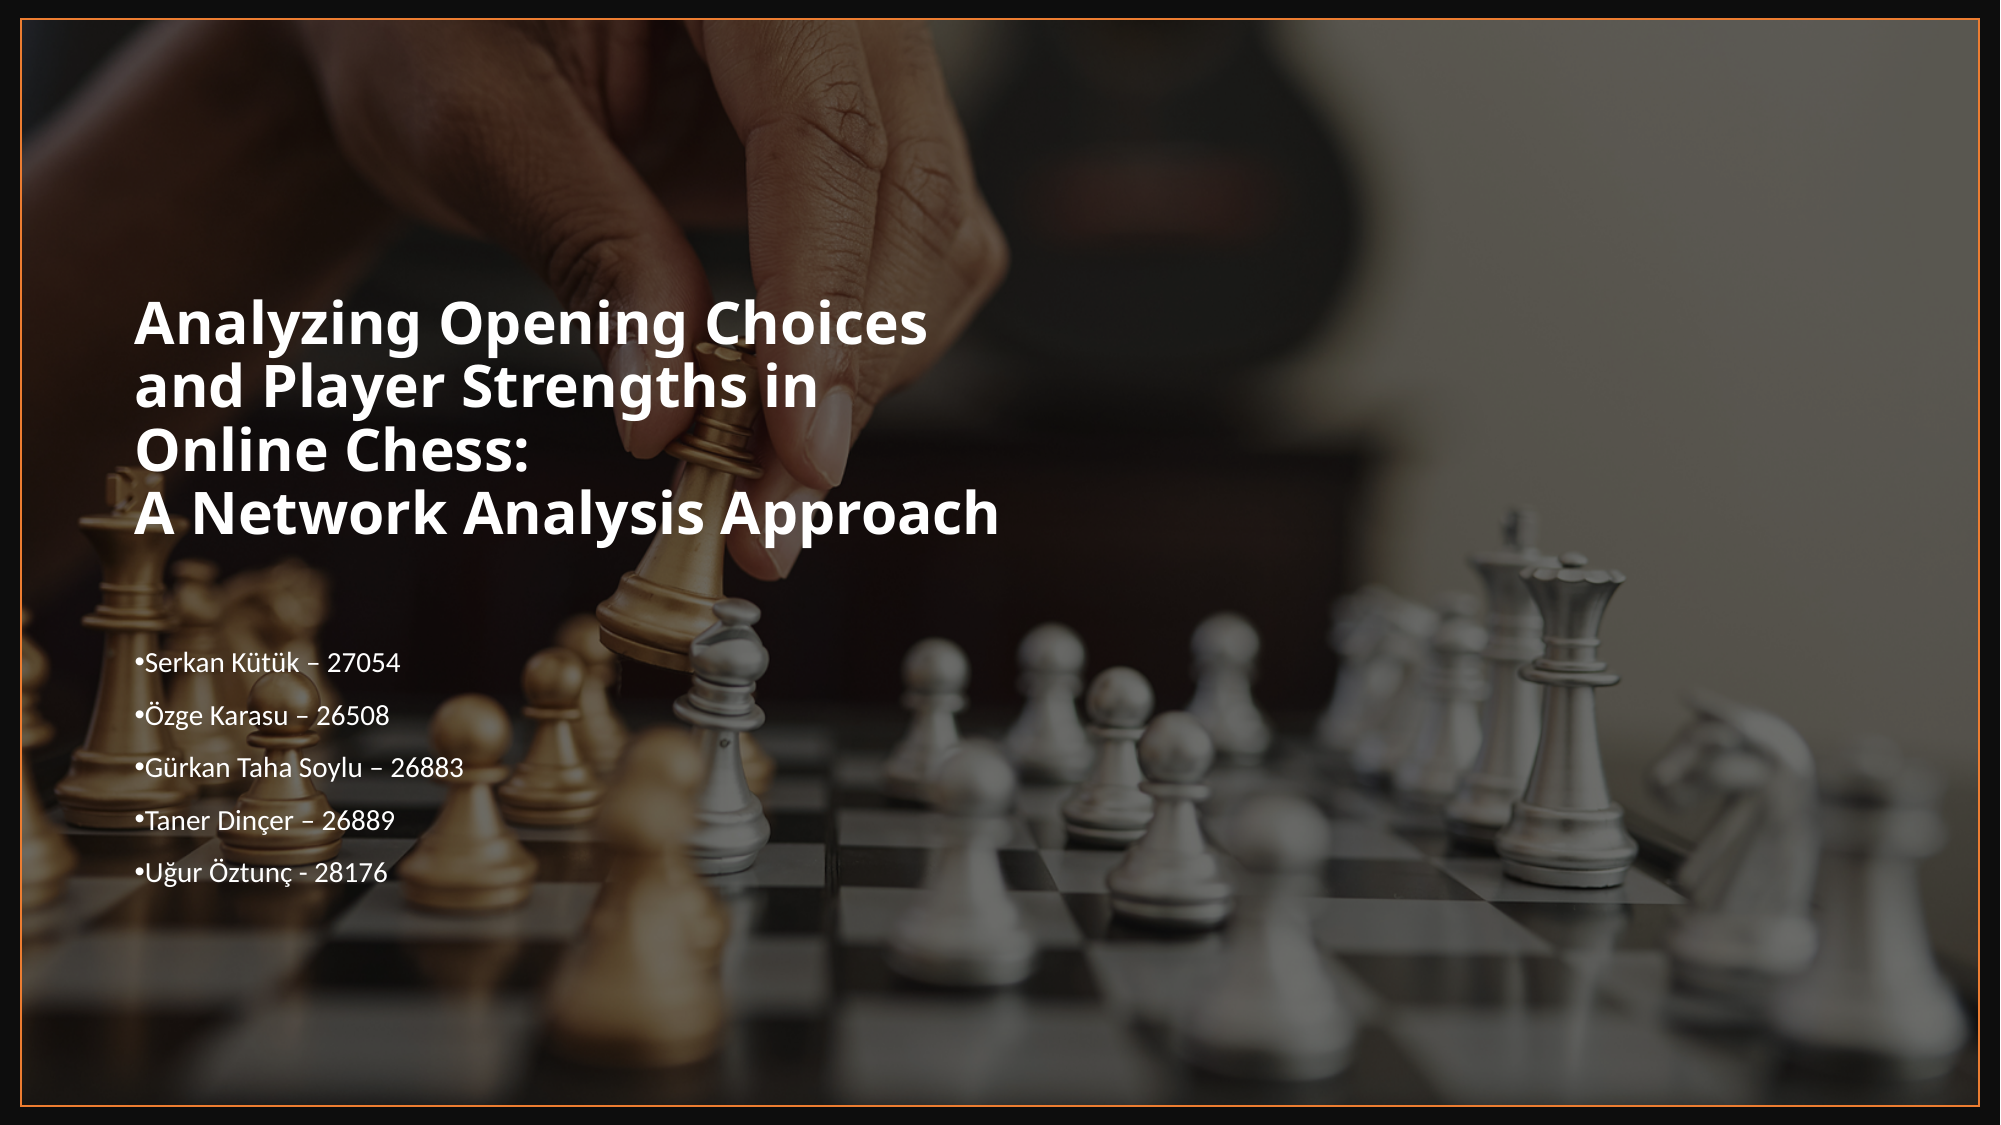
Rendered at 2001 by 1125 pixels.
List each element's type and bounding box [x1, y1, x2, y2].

text_box [0, 0, 2000, 1125]
picture [20, 18, 1979, 1107]
